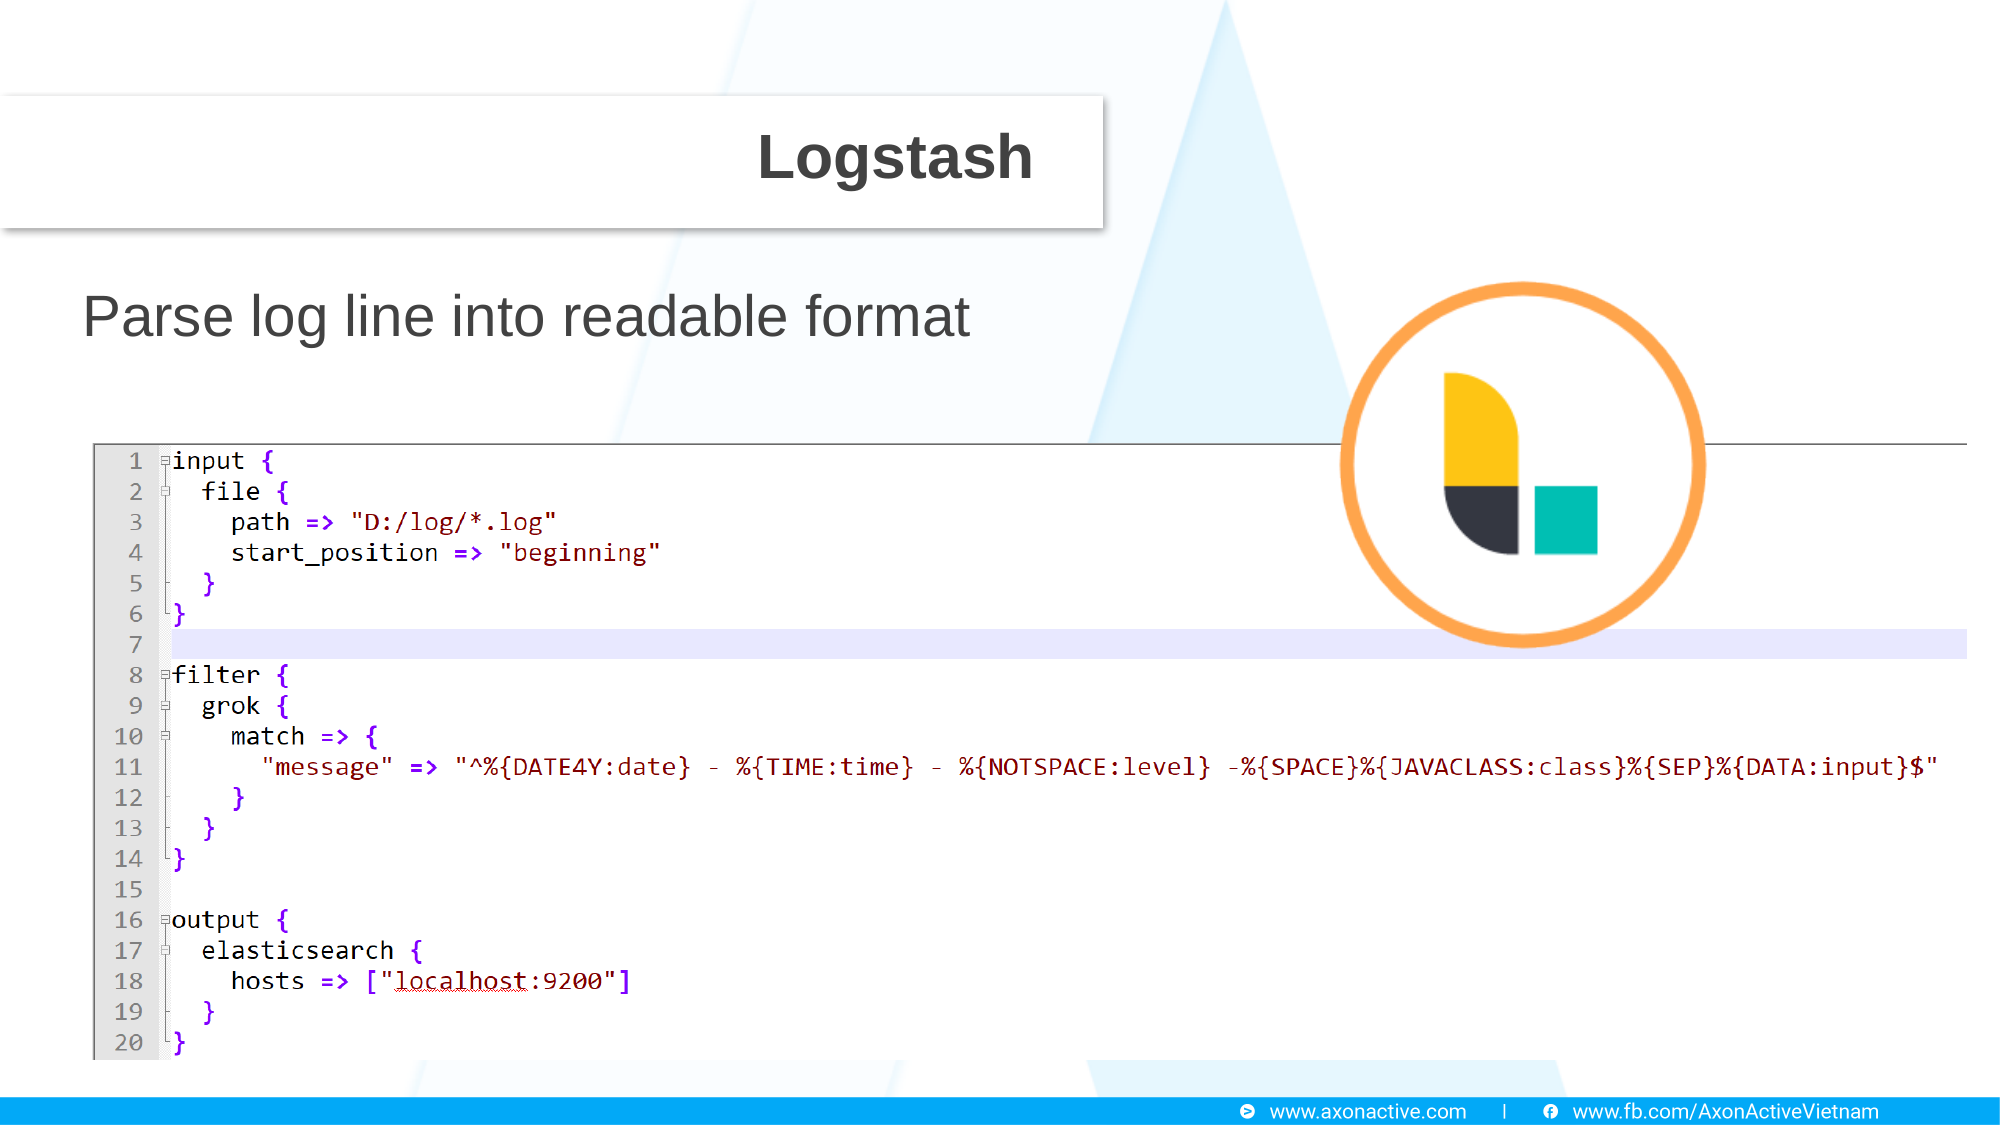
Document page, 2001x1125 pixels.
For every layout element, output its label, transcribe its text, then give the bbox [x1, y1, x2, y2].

picture [0, 0, 2001, 1125]
list Parse log line into readable format [67, 270, 1025, 992]
picture [1544, 1105, 1557, 1118]
title Logstash [137, 112, 1050, 200]
picture [1241, 1105, 1254, 1118]
